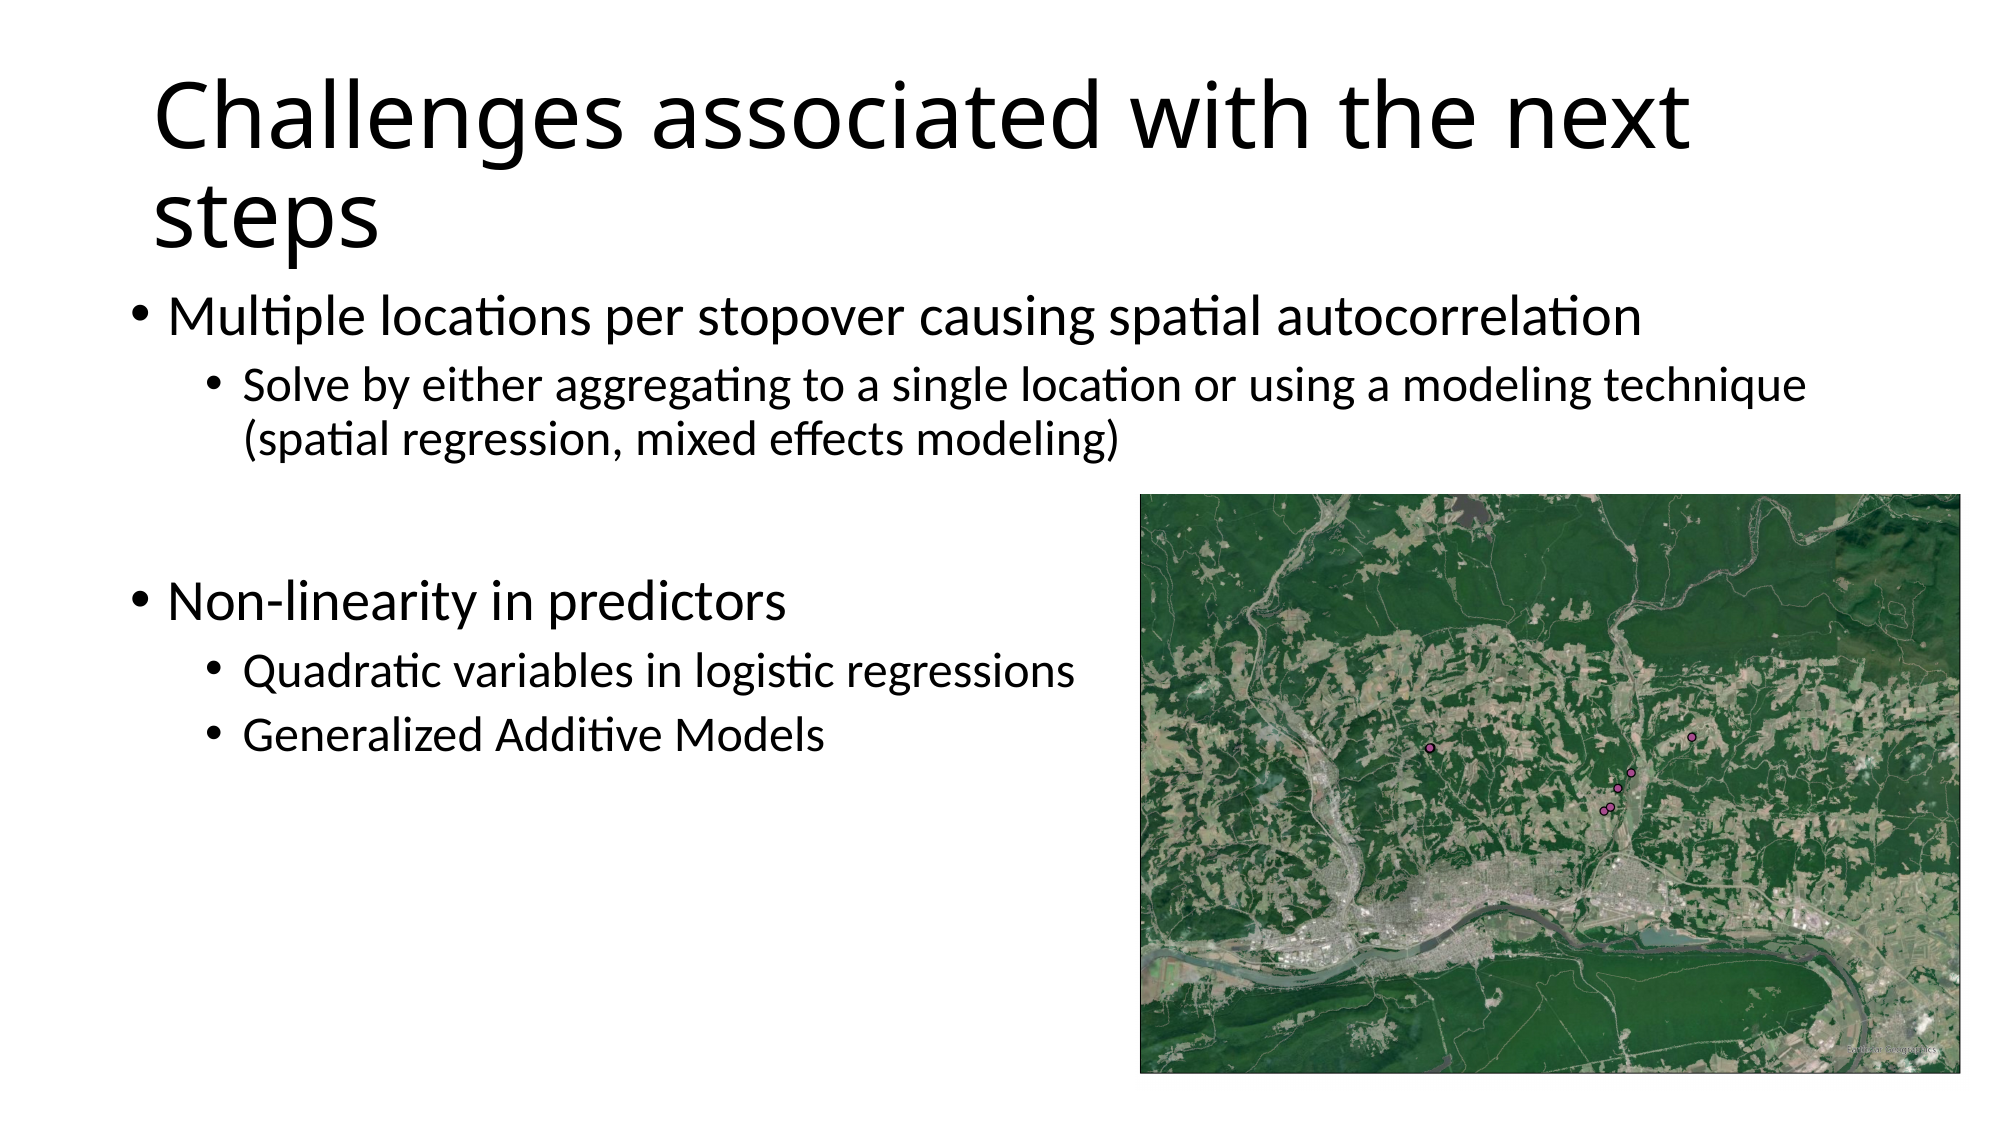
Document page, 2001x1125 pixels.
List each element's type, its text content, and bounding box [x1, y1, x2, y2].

list Multiple locations per stopover causing spatial autocorrelation Solve by either aggregating to a single location or using a modeling technique (spatial regression, mixed effects modeling) Non-linearity in predictors Quadratic variables in logistic regressions Generalized Additive Models [115, 277, 1841, 992]
title Challenges associated with the next steps [137, 59, 1863, 278]
picture [1135, 494, 1970, 1091]
